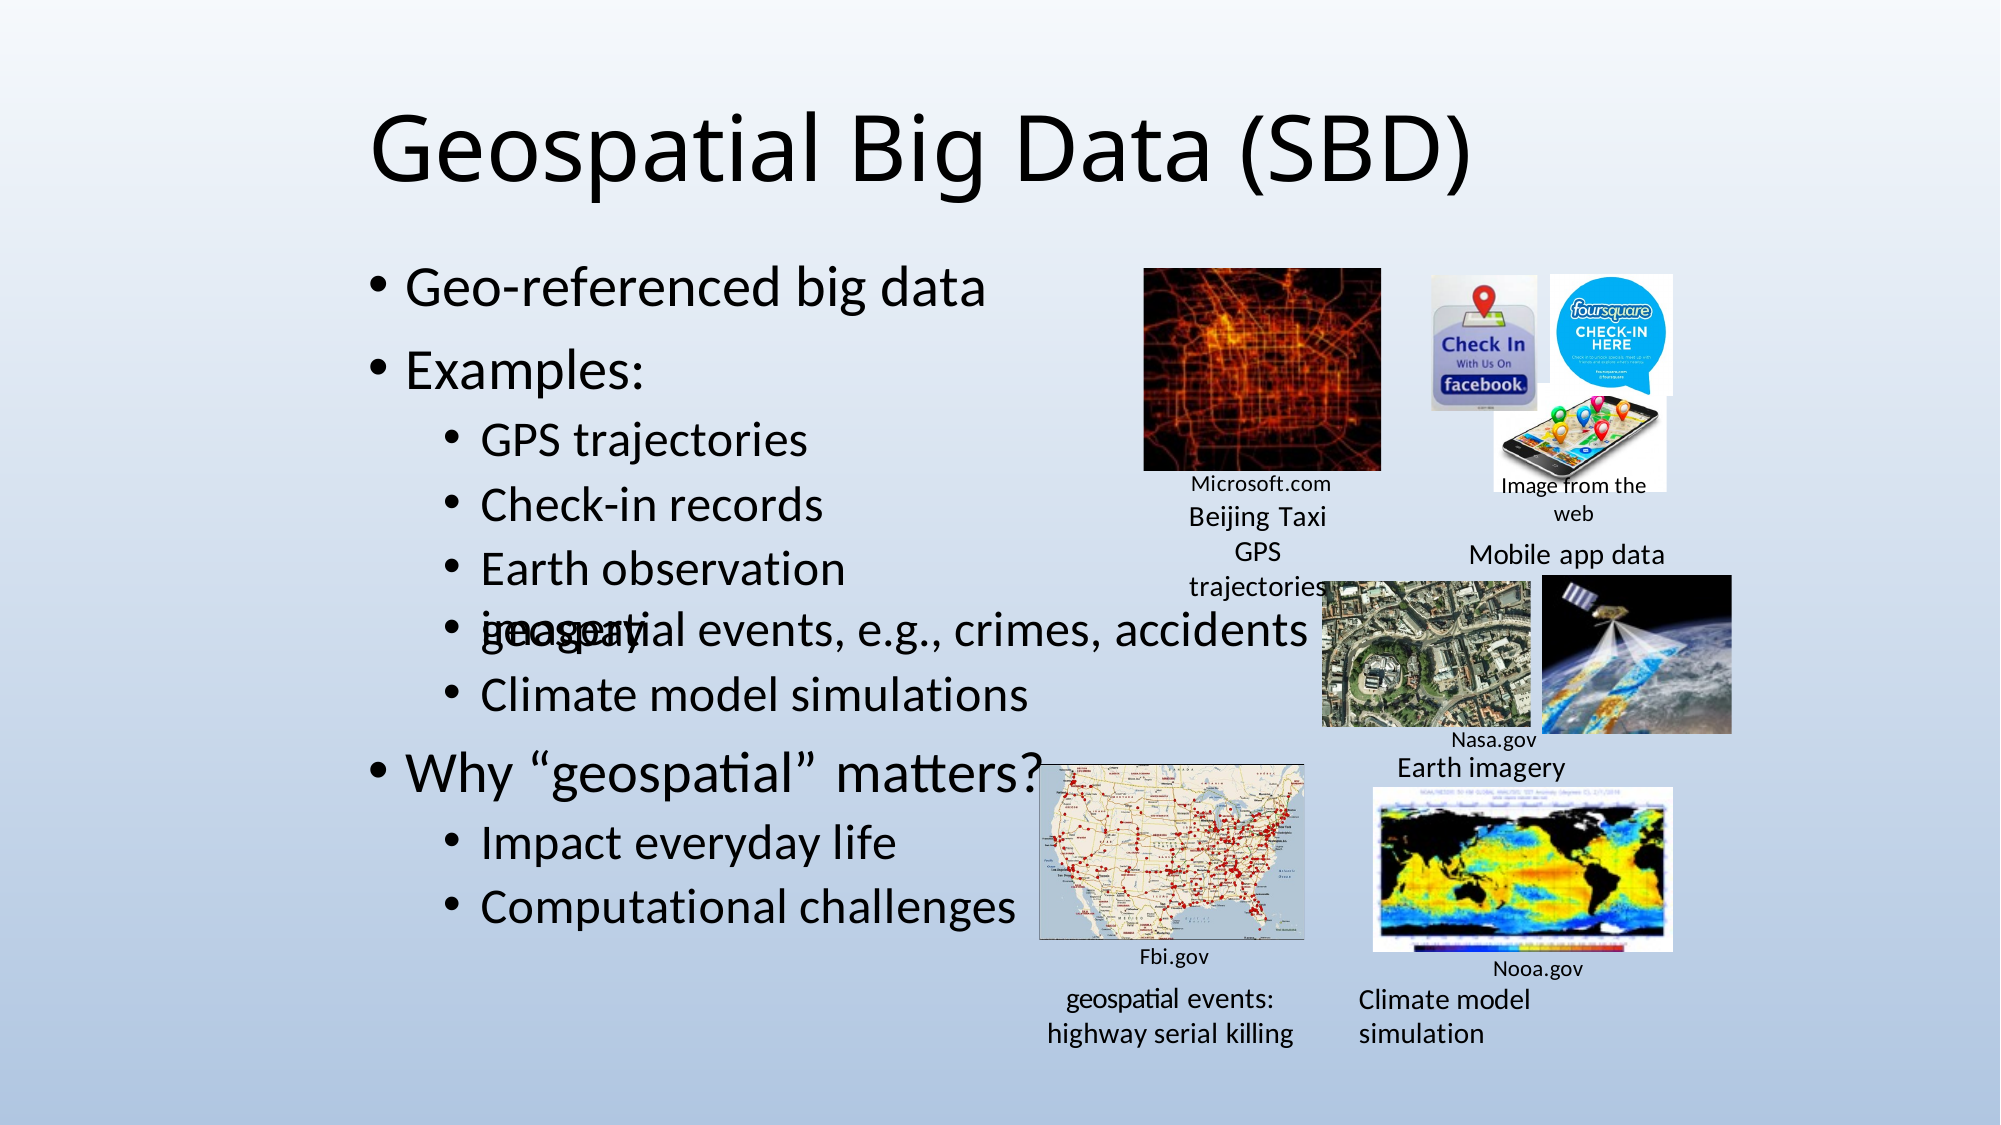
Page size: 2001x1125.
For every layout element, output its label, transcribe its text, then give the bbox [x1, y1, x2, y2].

text_box Geo-referenced big data Examples: GPS trajectories Check-in records Earth observation imagery [366, 248, 1016, 596]
text_box [1550, 274, 1673, 396]
text_box [1542, 575, 1732, 734]
text_box [1493, 383, 1667, 470]
text_box Microsoft.com Beijing Taxi GPS trajectories [1162, 469, 1353, 603]
text_box [1431, 275, 1538, 411]
text_box Nooa.gov Climate model simulation [1356, 955, 1662, 1049]
text_box [1372, 787, 1673, 953]
text_box Nasa.gov Earth imagery [1395, 728, 1567, 784]
title Geospatial Big Data (SBD) [366, 90, 1634, 279]
text_box geospatial events, e.g., crimes, accidents Climate model simulations Why “geospatial” matters? Impact everyday life Computational challenges Fbi.gov geospatial events: highway serial killing [366, 596, 1311, 1050]
text_box [1143, 268, 1382, 471]
text_box Image from the web Mobile app data [1466, 470, 1669, 571]
text_box [1322, 581, 1531, 728]
